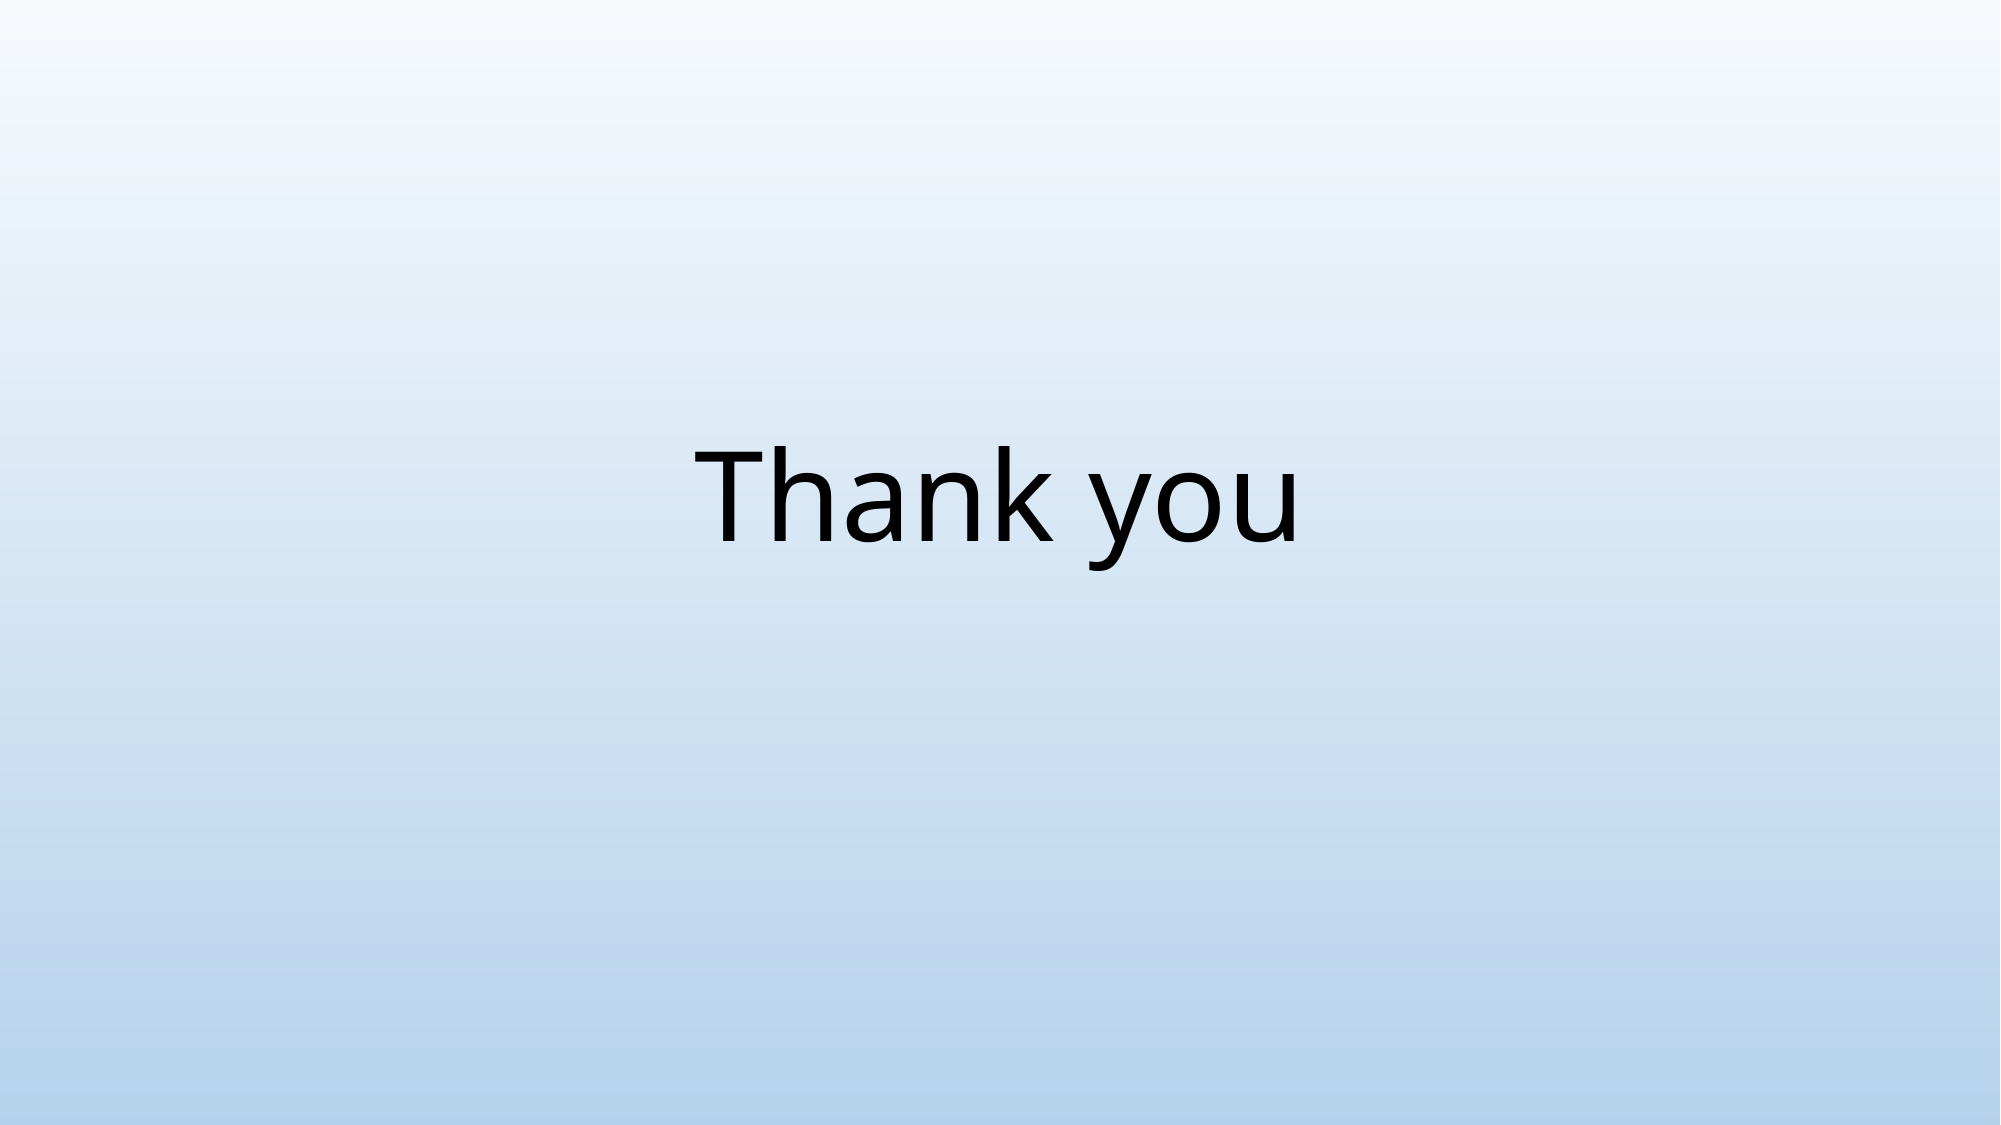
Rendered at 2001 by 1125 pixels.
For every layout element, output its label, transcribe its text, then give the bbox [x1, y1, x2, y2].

title Thank you [249, 184, 1750, 576]
